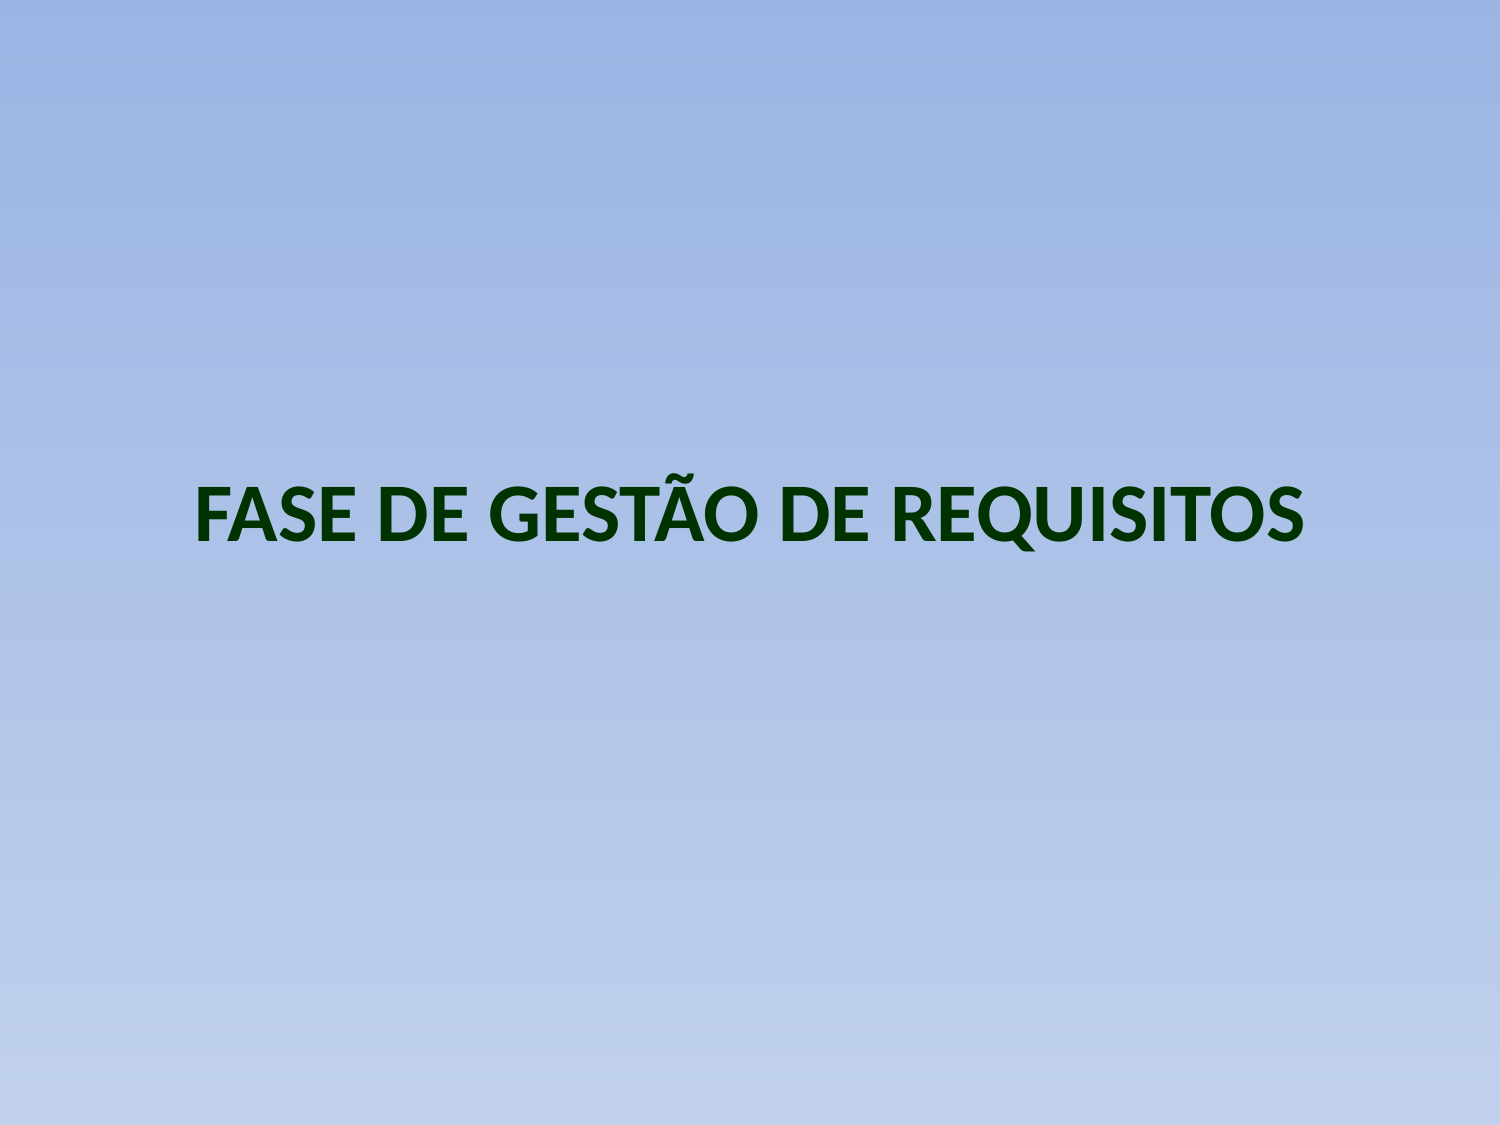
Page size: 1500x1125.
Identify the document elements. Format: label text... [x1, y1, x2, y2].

title Fase de Gestão de Requisitos [112, 450, 1388, 675]
